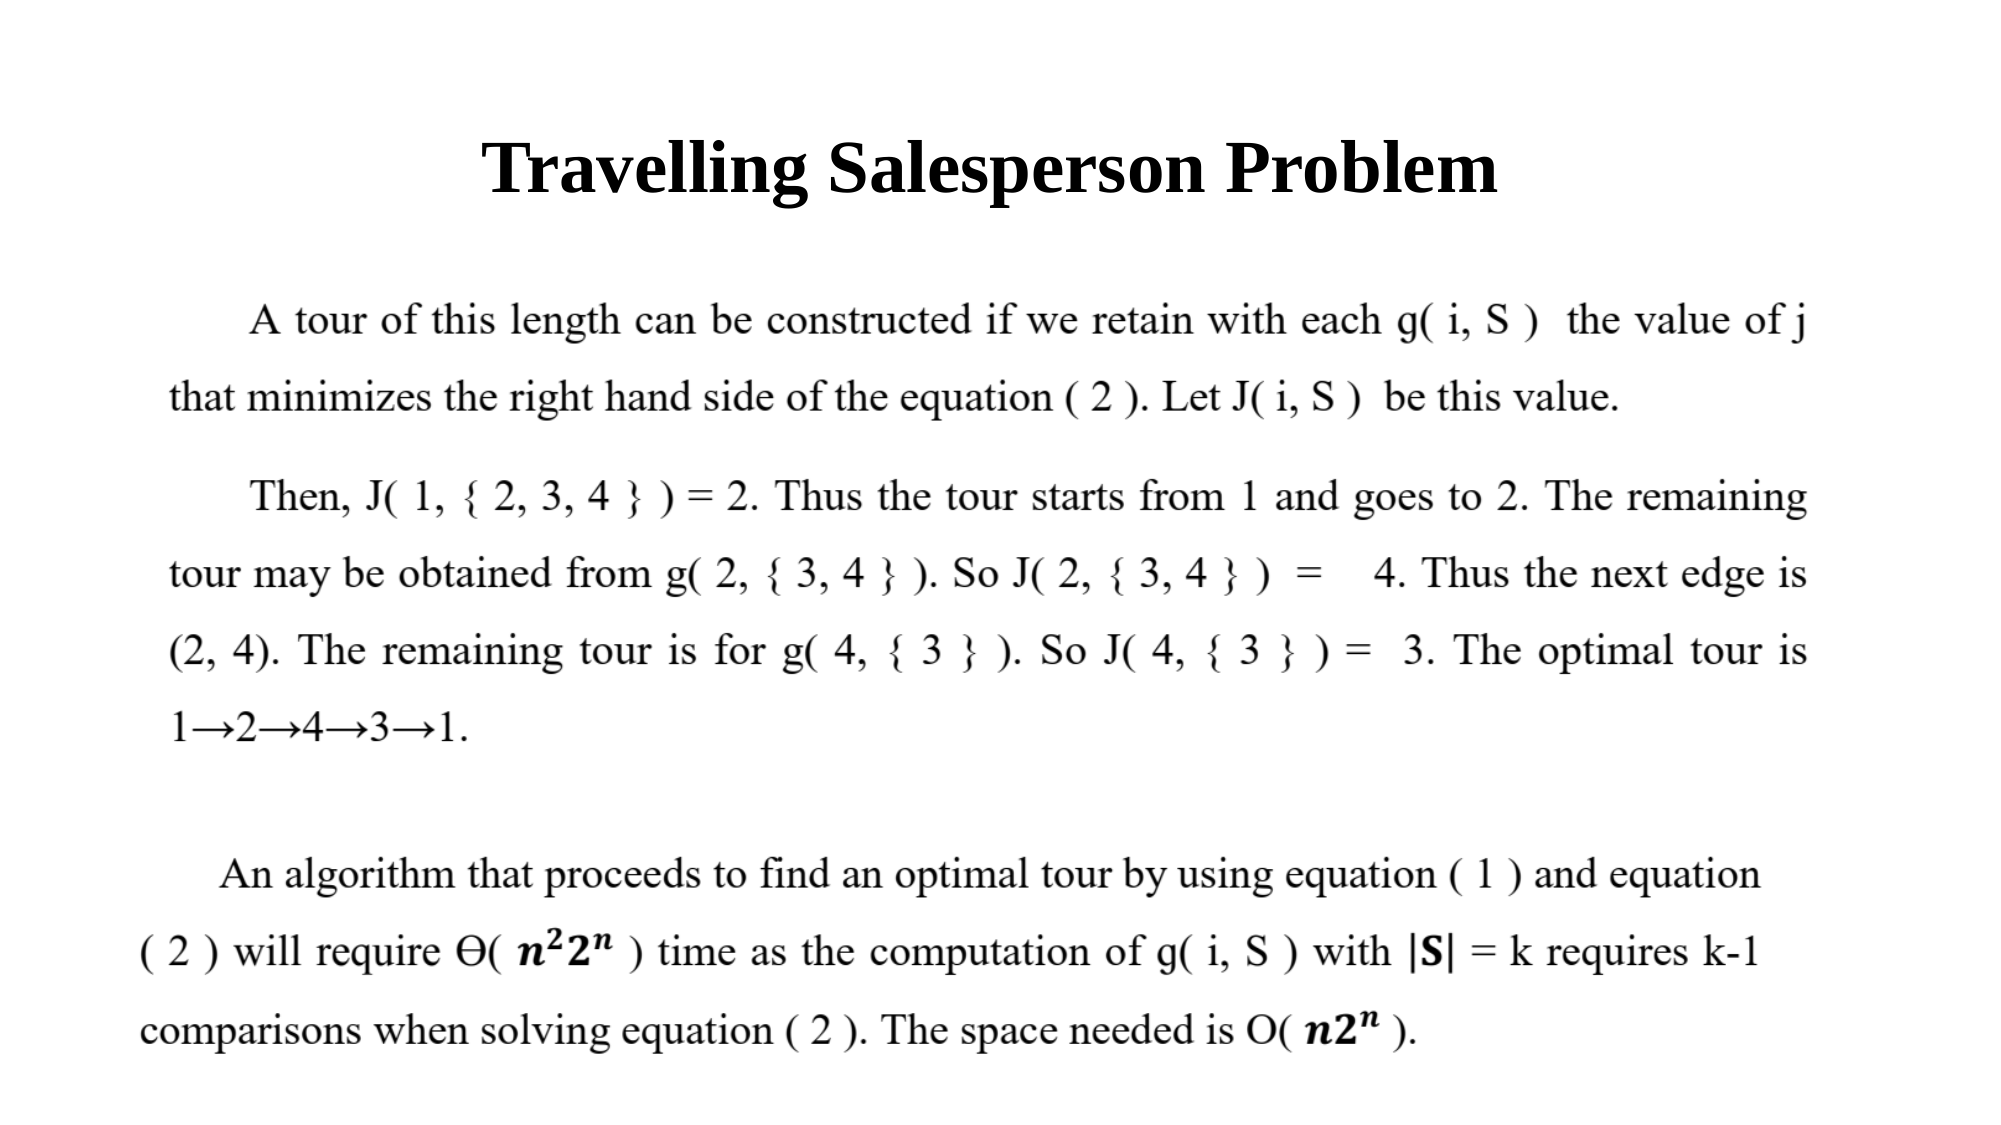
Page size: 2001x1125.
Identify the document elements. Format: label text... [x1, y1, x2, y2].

picture [113, 836, 1802, 1092]
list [137, 289, 1863, 776]
title Travelling Salesperson Problem [137, 59, 1863, 278]
